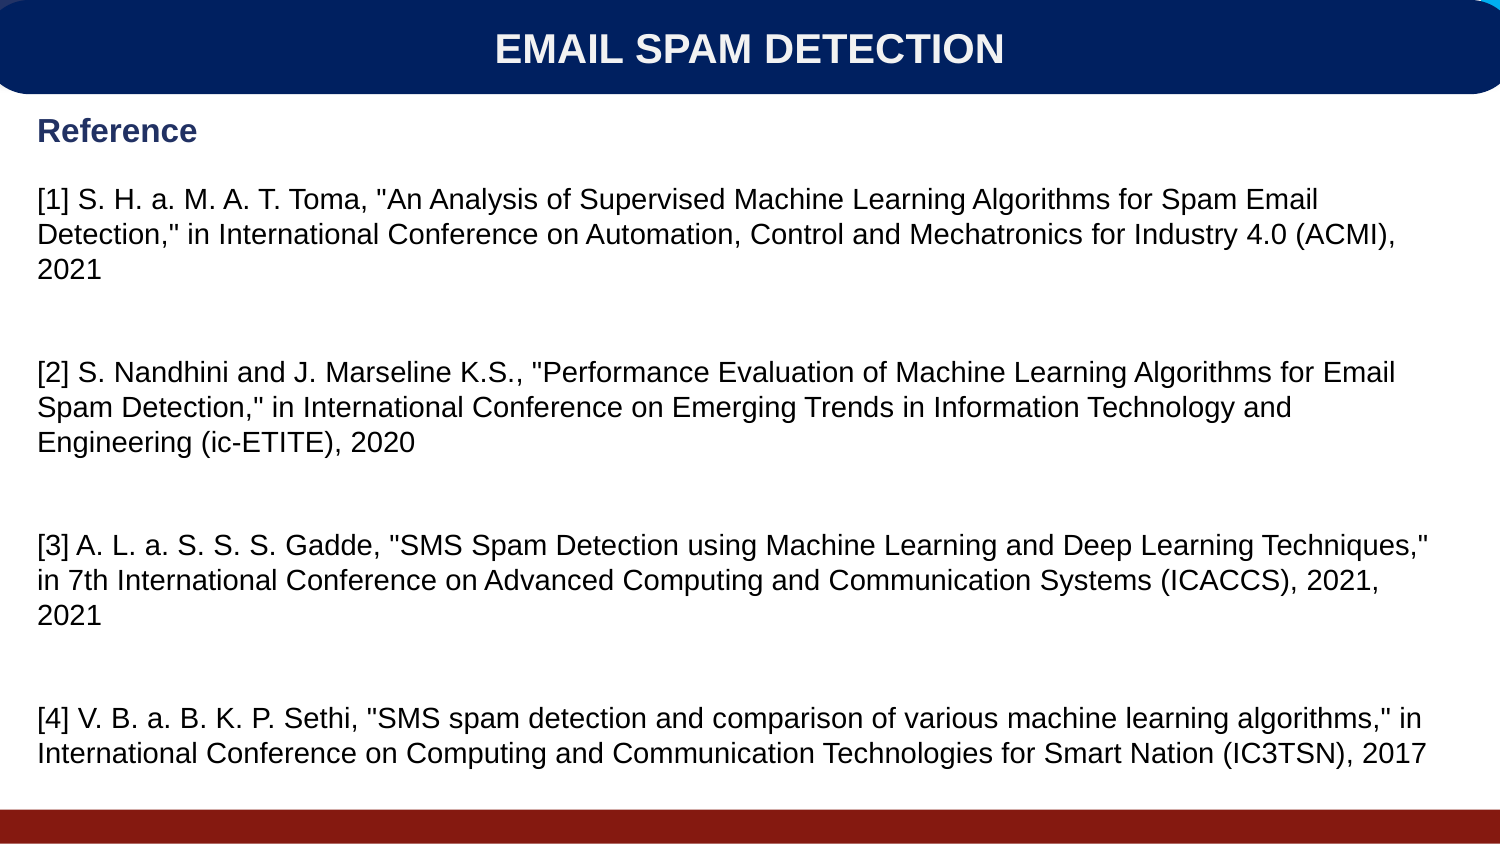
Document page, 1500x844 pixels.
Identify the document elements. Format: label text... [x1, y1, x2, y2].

text_box [1] S. H. a. M. A. T. Toma, "An Analysis of Supervised Machine Learning Algorithms for Spam Email Detection," in International Conference on Automation, Control and Mechatronics for Industry 4.0 (ACMI), 2021 [2] S. Nandhini and J. Marseline K.S., "Performance Evaluation of Machine Learning Algorithms for Email Spam Detection," in International Conference on Emerging Trends in Information Technology and Engineering (ic-ETITE), 2020 [3] A. L. a. S. S. S. Gadde, "SMS Spam Detection using Machine Learning and Deep Learning Techniques," in 7th International Conference on Advanced Computing and Communication Systems (ICACCS), 2021, 2021 [4] V. B. a. B. K. P. Sethi, "SMS spam detection and comparison of various machine learning algorithms," in International Conference on Computing and Communication Technologies for Smart Nation (IC3TSN), 2017 [22, 172, 1455, 777]
text_box Reference [22, 94, 750, 176]
text_box EMAIL SPAM DETECTION [0, 0, 1500, 95]
